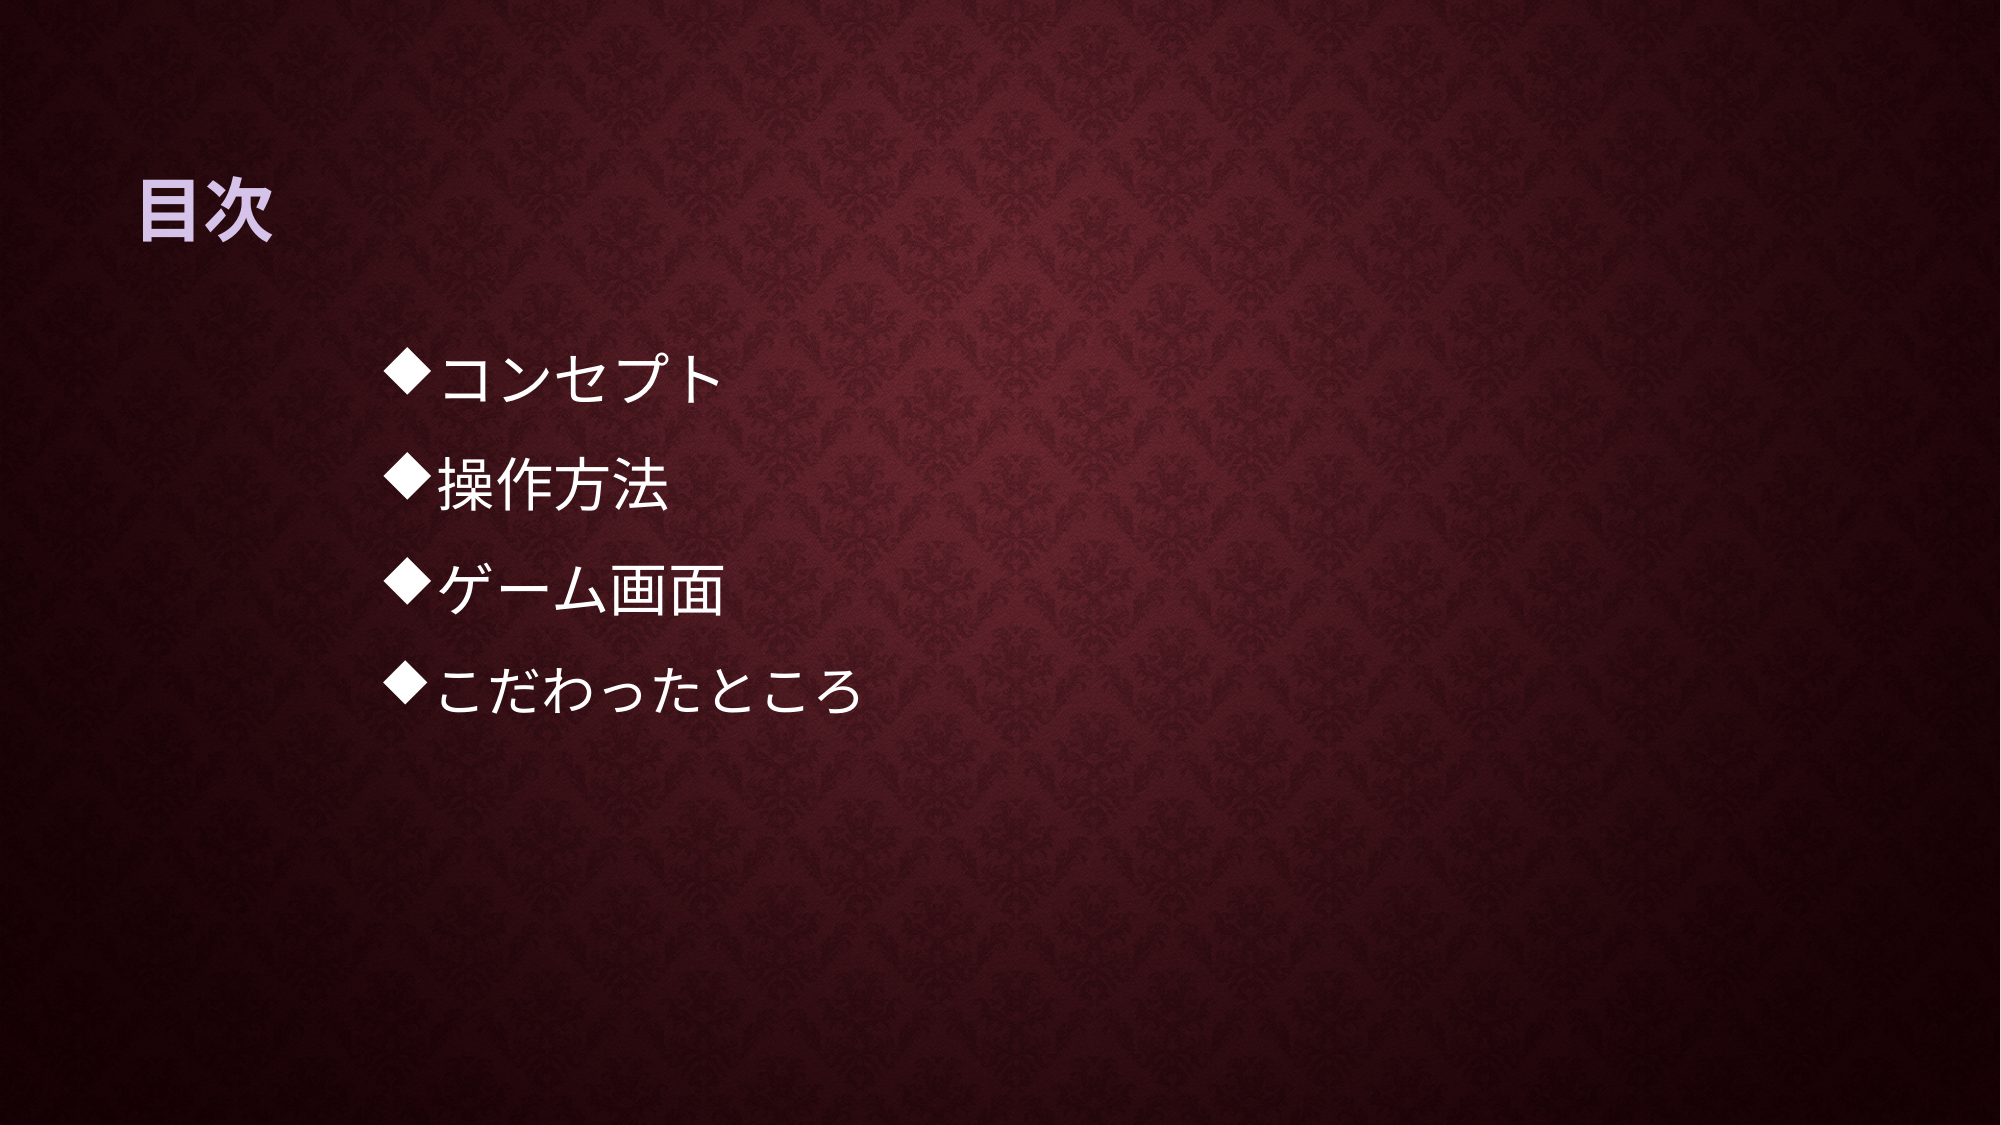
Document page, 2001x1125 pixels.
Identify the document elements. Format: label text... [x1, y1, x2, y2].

title 目次 [118, 104, 345, 322]
list コンセプト 操作方法 ゲーム画面 こだわったところ [363, 322, 1162, 753]
